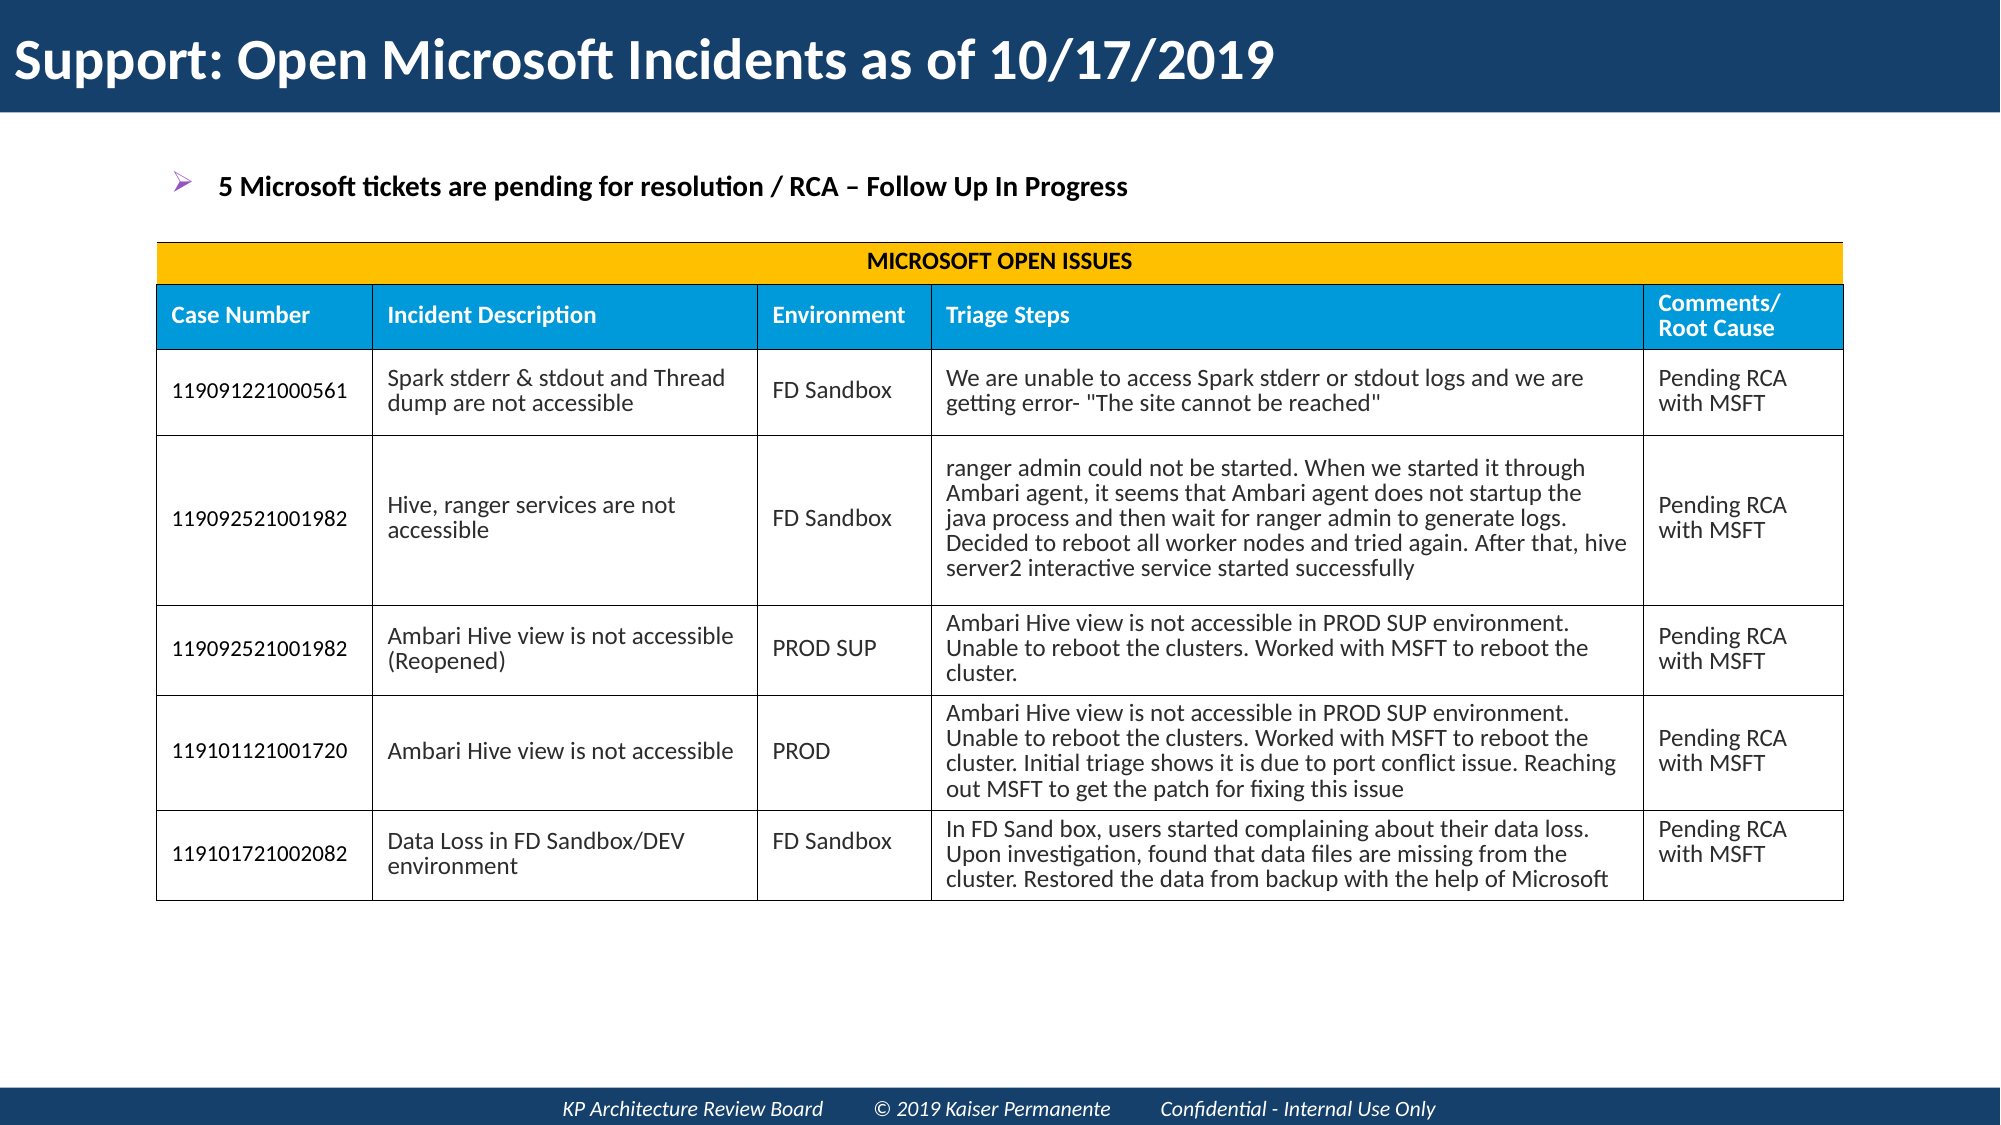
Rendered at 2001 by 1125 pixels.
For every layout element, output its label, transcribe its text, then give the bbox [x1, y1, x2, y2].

table_cell Pending RCA with MSFT [1644, 811, 1843, 900]
table_cell Hive, ranger services are not accessible [373, 436, 757, 605]
text_box 5 Microsoft tickets are pending for resolution / RCA – Follow Up In Progress [156, 162, 1556, 205]
table_cell Data Loss in FD Sandbox/DEV environment [373, 811, 757, 900]
table_cell ranger admin could not be started. When we started it through Ambari agent, it seems that Ambari agent does not startup the java process and then wait for ranger admin to generate logs. Decided to reboot all worker nodes and tried again. After that, hive server2 interactive service started successfully [932, 436, 1643, 605]
table_cell Pending RCA with MSFT [1644, 696, 1843, 810]
table_cell PROD SUP [758, 606, 931, 695]
table_cell 119091221000561 [157, 350, 372, 435]
table_cell PROD [758, 696, 931, 810]
table_cell Spark stderr & stdout and Thread dump are not accessible [373, 350, 757, 435]
table_cell Pending RCA with MSFT [1644, 606, 1843, 695]
table_cell Pending RCA with MSFT [1644, 436, 1843, 605]
table_cell FD Sandbox [758, 436, 931, 605]
table_cell FD Sandbox [758, 811, 931, 900]
table_cell 119101121001720 [157, 696, 372, 810]
table_cell Ambari Hive view is not accessible in PROD SUP environment. Unable to reboot the clusters. Worked with MSFT to reboot the cluster. [932, 606, 1643, 695]
table_header MICROSOFT OPEN ISSUES [157, 243, 1843, 284]
table_cell Triage Steps [932, 285, 1643, 349]
table_cell 119092521001982 [157, 606, 372, 695]
table_cell Environment [758, 285, 931, 349]
table_cell Case Number [157, 285, 372, 349]
table_cell Ambari Hive view is not accessible in PROD SUP environment. Unable to reboot the clusters. Worked with MSFT to reboot the cluster. Initial triage shows it is due to port conflict issue. Reaching out MSFT to get the patch for fixing this issue [932, 696, 1643, 810]
table_cell FD Sandbox [758, 350, 931, 435]
table_cell 119092521001982 [157, 436, 372, 605]
table_cell We are unable to access Spark stderr or stdout logs and we are getting error- "The site cannot be reached" [932, 350, 1643, 435]
table_cell Ambari Hive view is not accessible [373, 696, 757, 810]
table_cell Comments/Root Cause [1644, 285, 1843, 349]
table_cell 119101721002082 [157, 811, 372, 900]
table_cell Ambari Hive view is not accessible (Reopened) [373, 606, 757, 695]
table_cell Incident Description [373, 285, 757, 349]
table_cell In FD Sand box, users started complaining about their data loss. Upon investigation, found that data files are missing from the cluster. Restored the data from backup with the help of Microsoft [932, 811, 1643, 900]
table_cell Pending RCA with MSFT [1644, 350, 1843, 435]
title Support: Open Microsoft Incidents as of 10/17/2019 [0, 0, 2000, 113]
footer KP Architecture Review Board © 2019 Kaiser Permanente Confidential - Internal Use Only [0, 1087, 2000, 1125]
